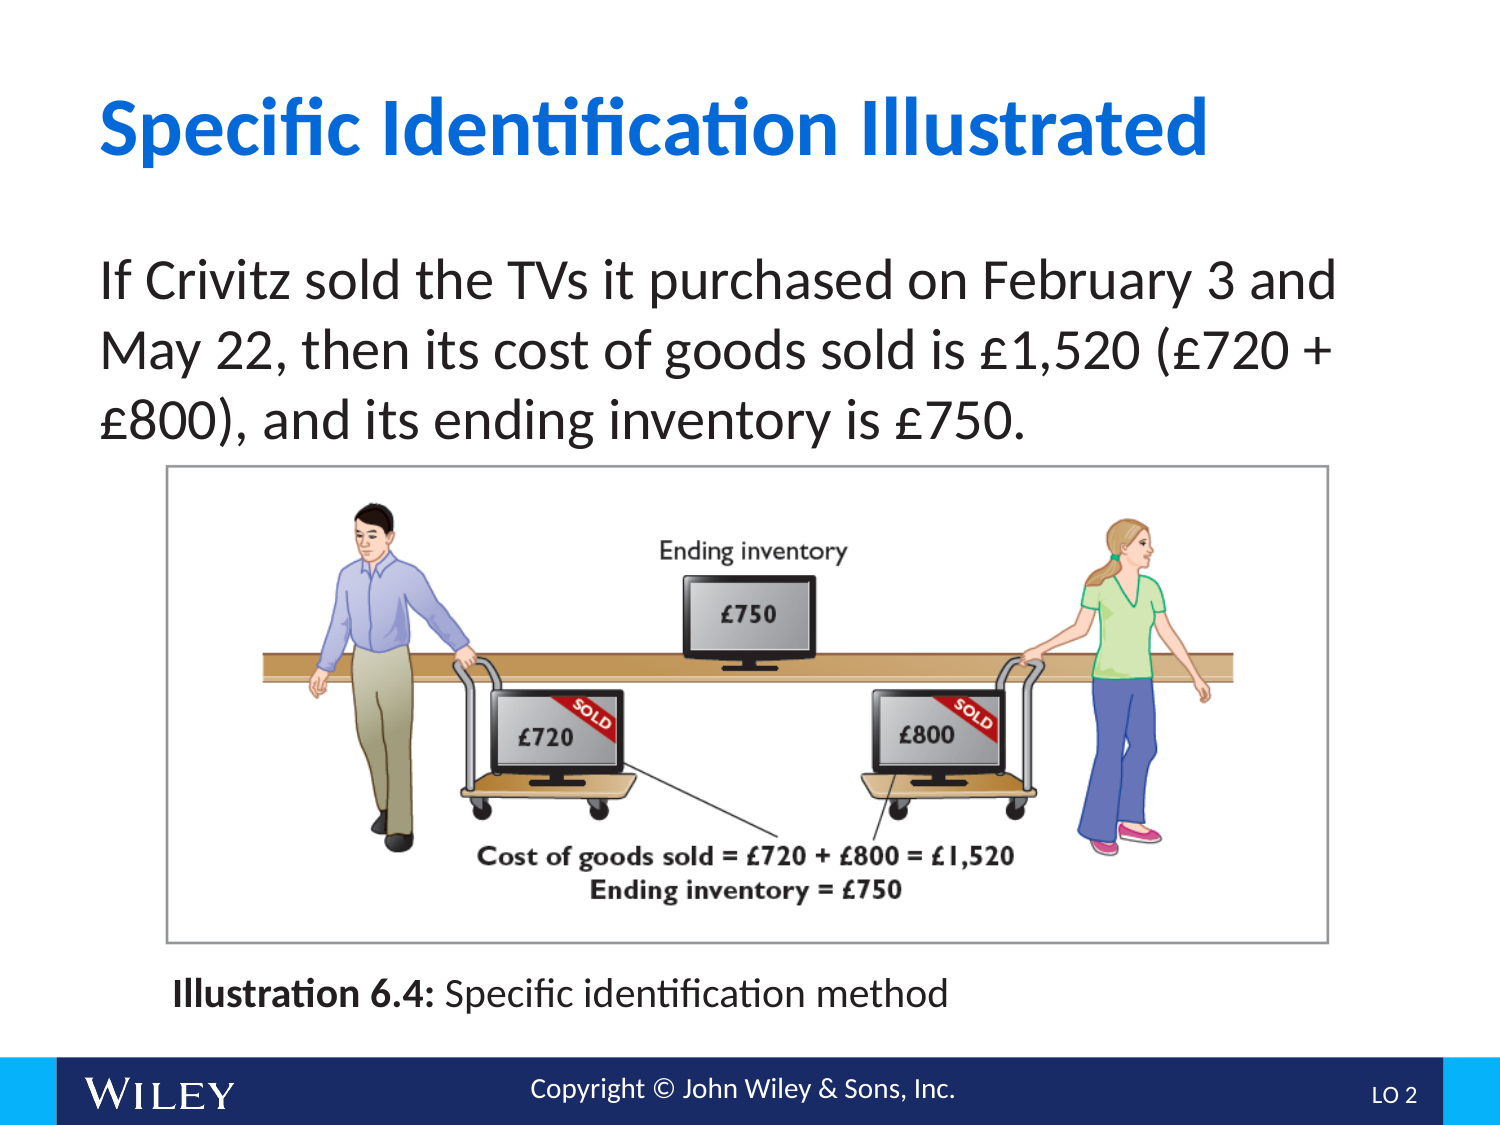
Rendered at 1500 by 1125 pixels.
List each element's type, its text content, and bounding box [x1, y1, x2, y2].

title Specific Identification Illustrated [84, 75, 1416, 215]
list Illustration 6.4: Specific identification method [157, 958, 1356, 1027]
list L O 2 [1309, 1065, 1433, 1125]
list If Crivitz sold the TVs it purchased on February 3 and May 22, then its cost of goods sold is £1,520 (£720 + £800), and its ending inventory is £750. [84, 233, 1416, 492]
picture [162, 460, 1337, 947]
